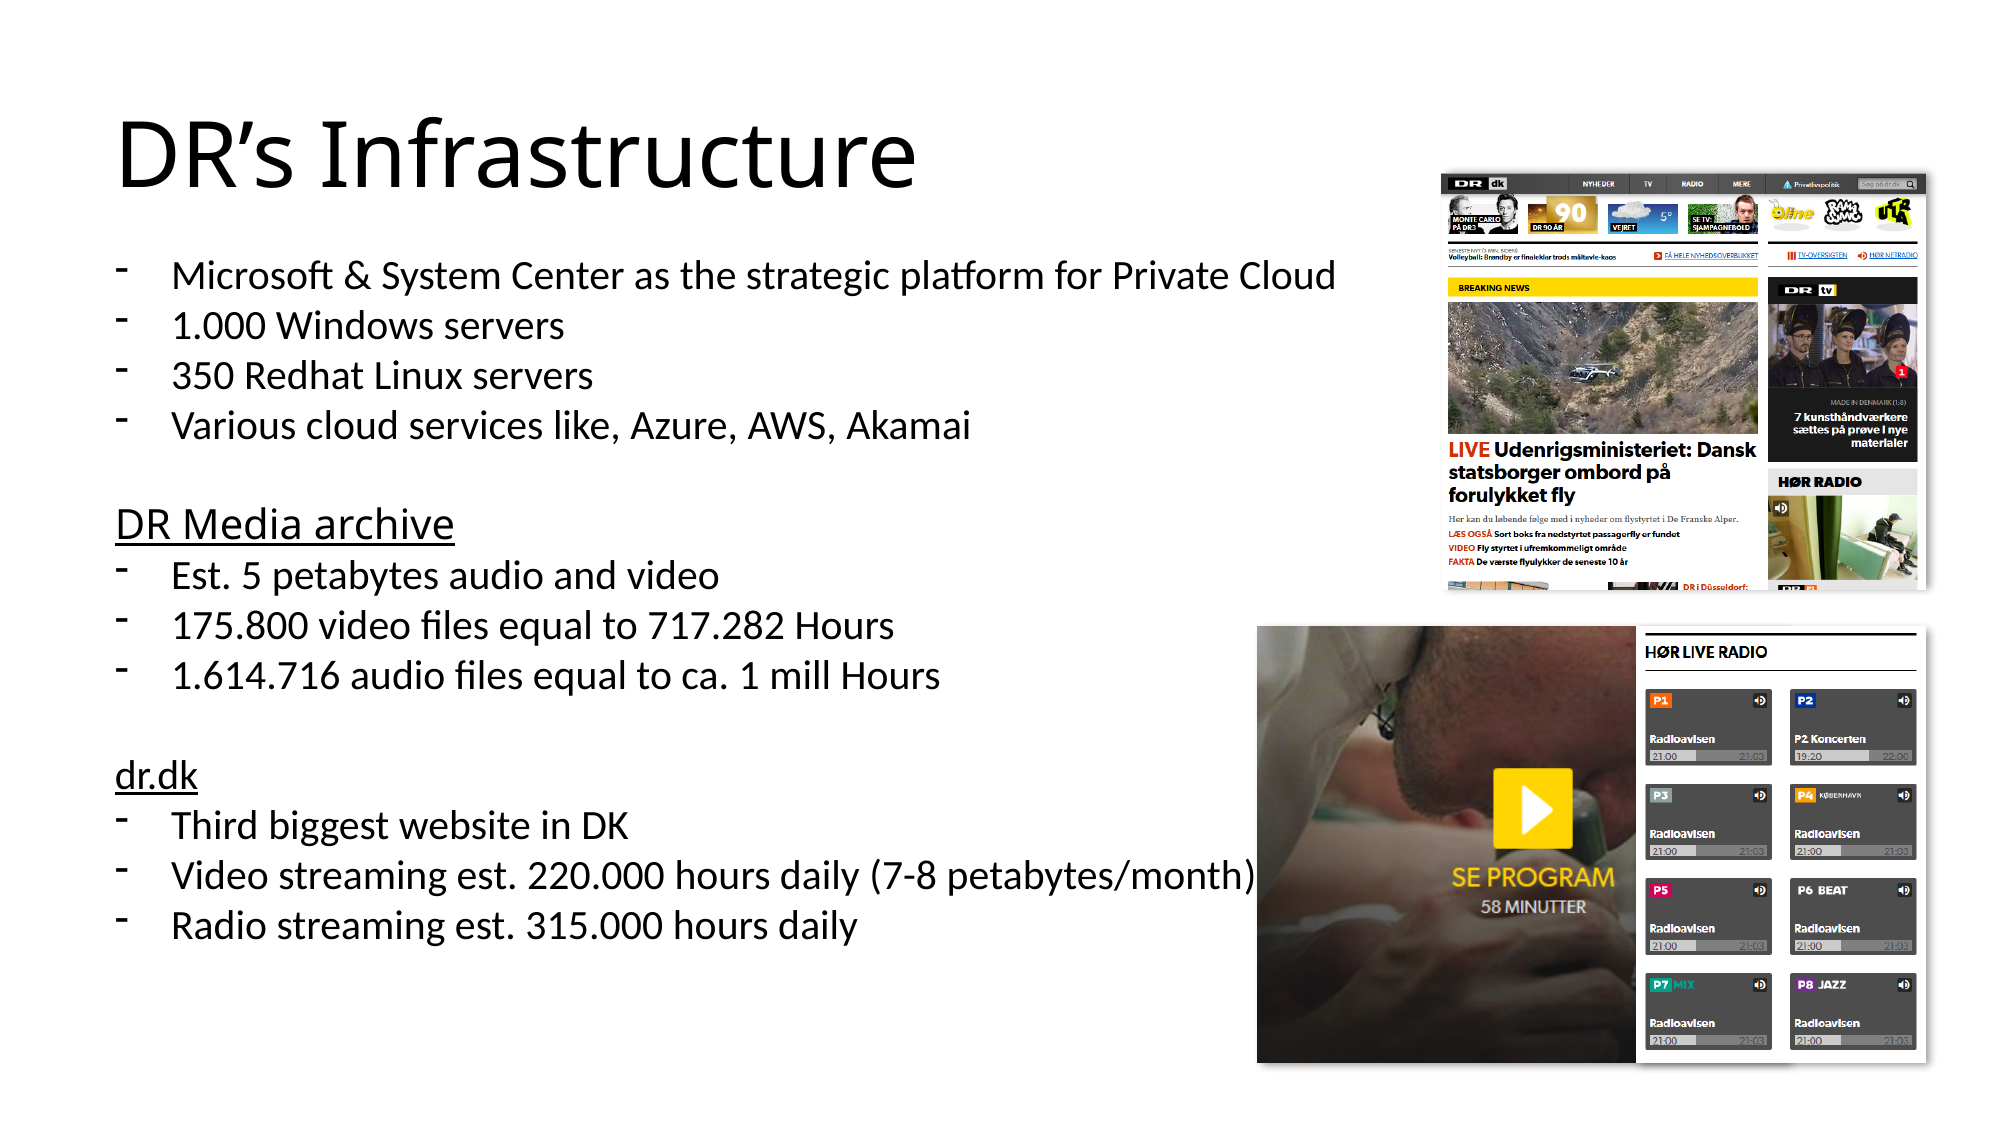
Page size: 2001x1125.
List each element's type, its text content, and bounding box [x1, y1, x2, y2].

picture [1257, 626, 1926, 1063]
picture [1441, 173, 1926, 590]
title DR’s Infrastructure [99, 87, 1320, 228]
text_box Microsoft & System Center as the strategic platform for Private Cloud 1.000 Windows servers 350 Redhat Linux servers Various cloud services like, Azure, AWS, Akamai DR Media archive Est. 5 petabytes audio and video 175.800 video files equal to 717.282 Hours 1.614.716 audio files equal to ca. 1 mill Hours dr.dk Third biggest website in DK Video streaming est. 220.000 hours daily (7-8 petabytes/month) Radio streaming est. 315.000 hours daily [99, 240, 1370, 1006]
